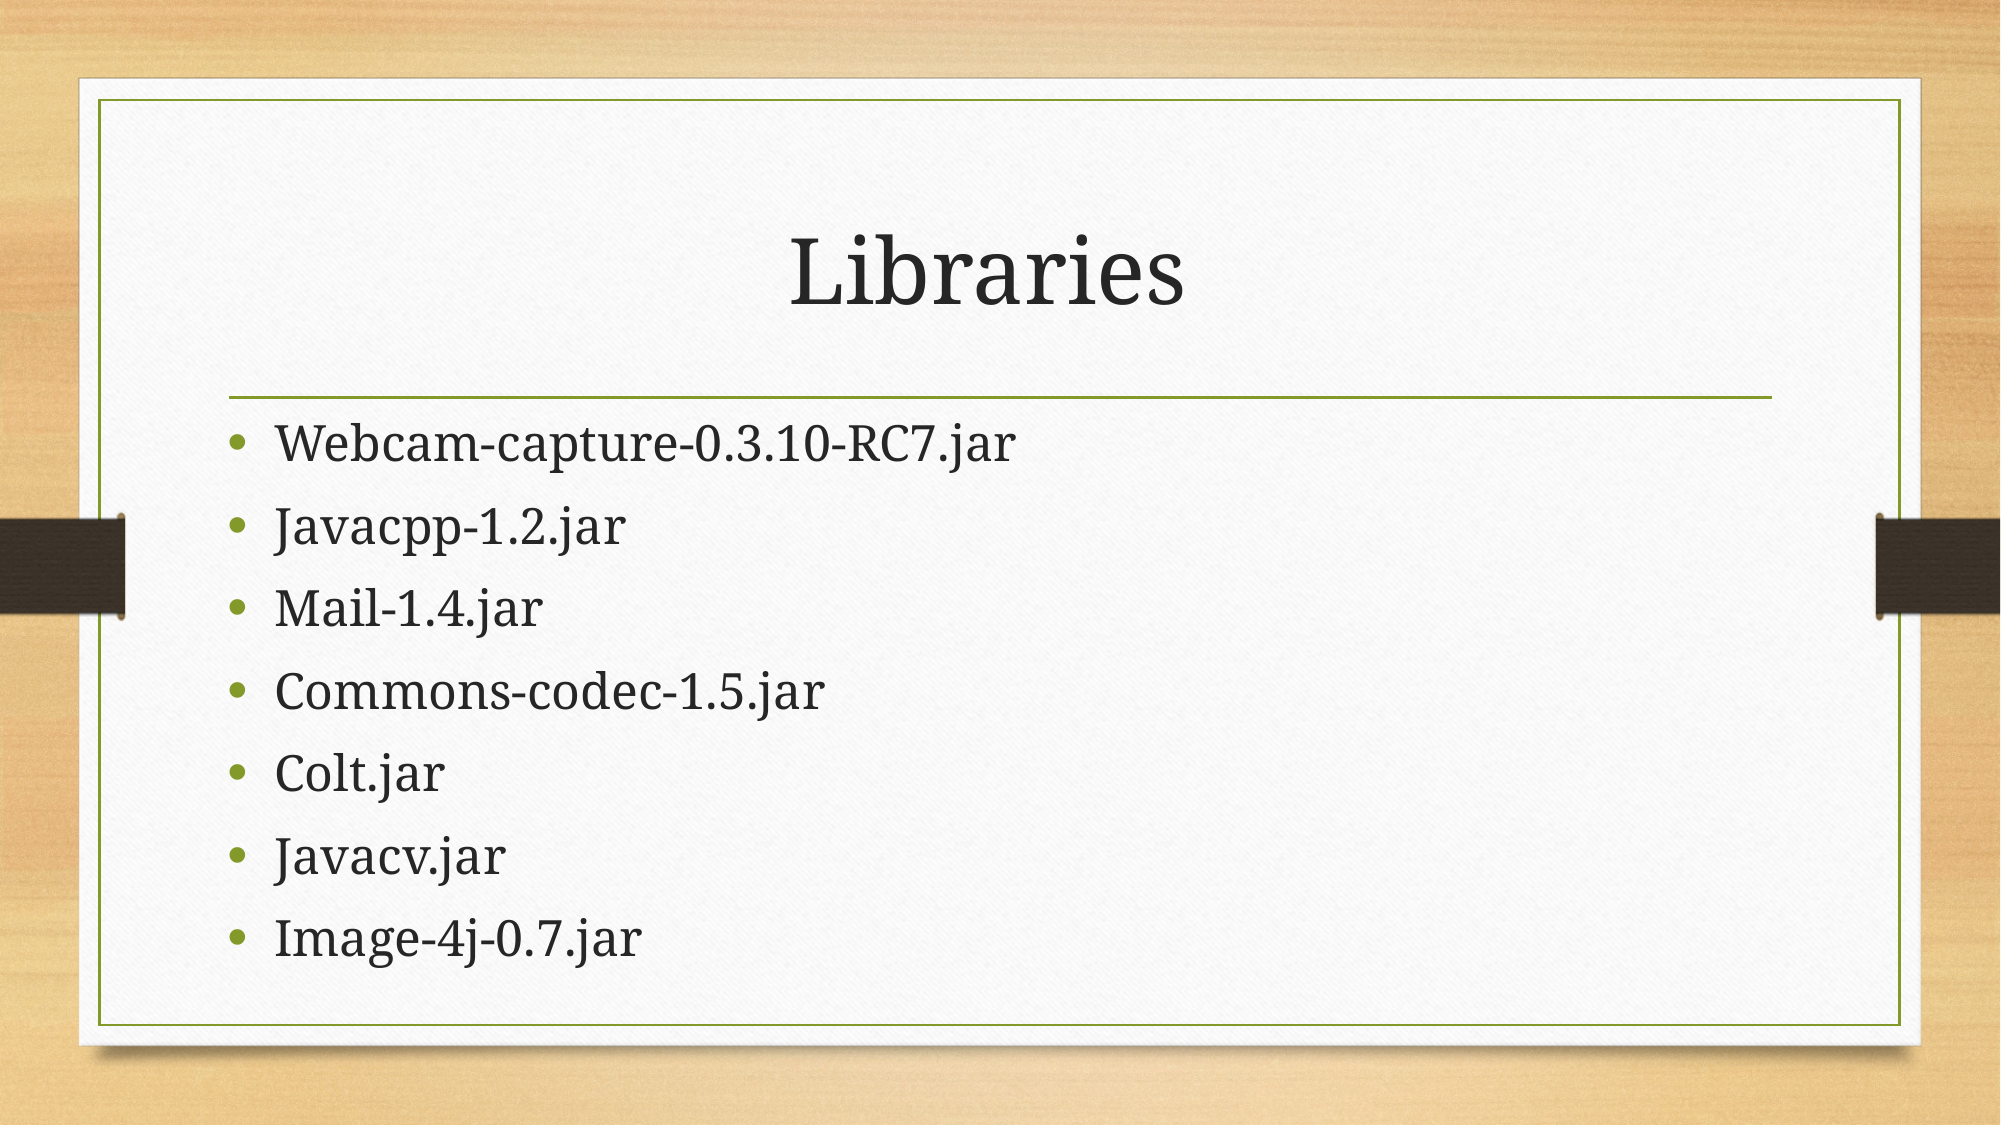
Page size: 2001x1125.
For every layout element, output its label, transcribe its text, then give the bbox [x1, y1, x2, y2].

list Webcam-capture-0.3.10-RC7.jar Javacpp-1.2.jar Mail-1.4.jar Commons-codec-1.5.jar Colt.jar Javacv.jar Image-4j-0.7.jar [212, 404, 1788, 1007]
title Libraries [212, 161, 1788, 375]
picture [0, 0, 2001, 1125]
